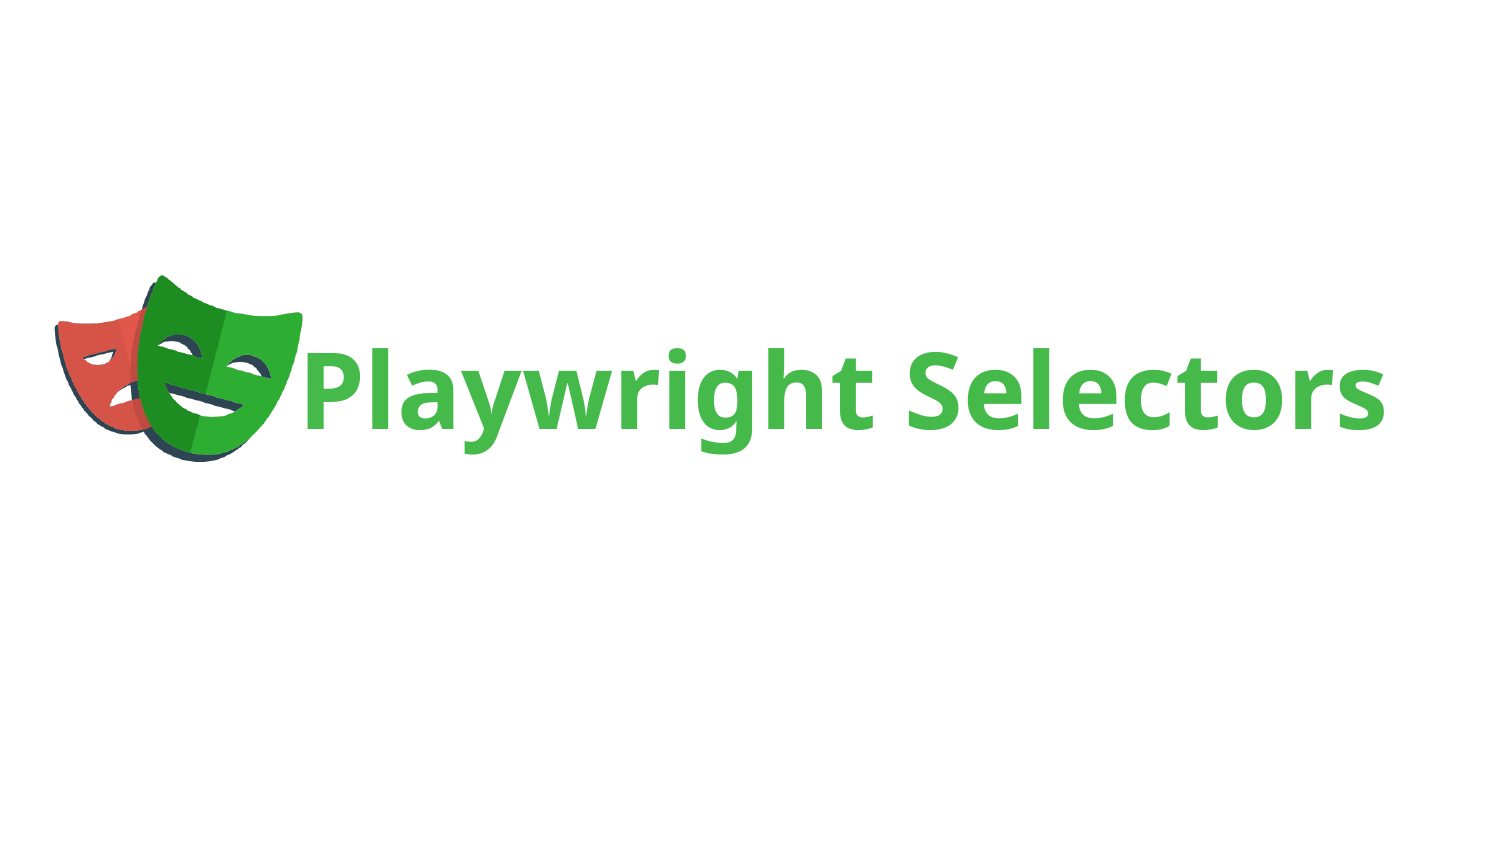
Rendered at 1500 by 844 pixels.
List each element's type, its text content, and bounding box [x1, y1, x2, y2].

title Playwright Selectors [240, 180, 1447, 476]
picture [38, 221, 325, 509]
